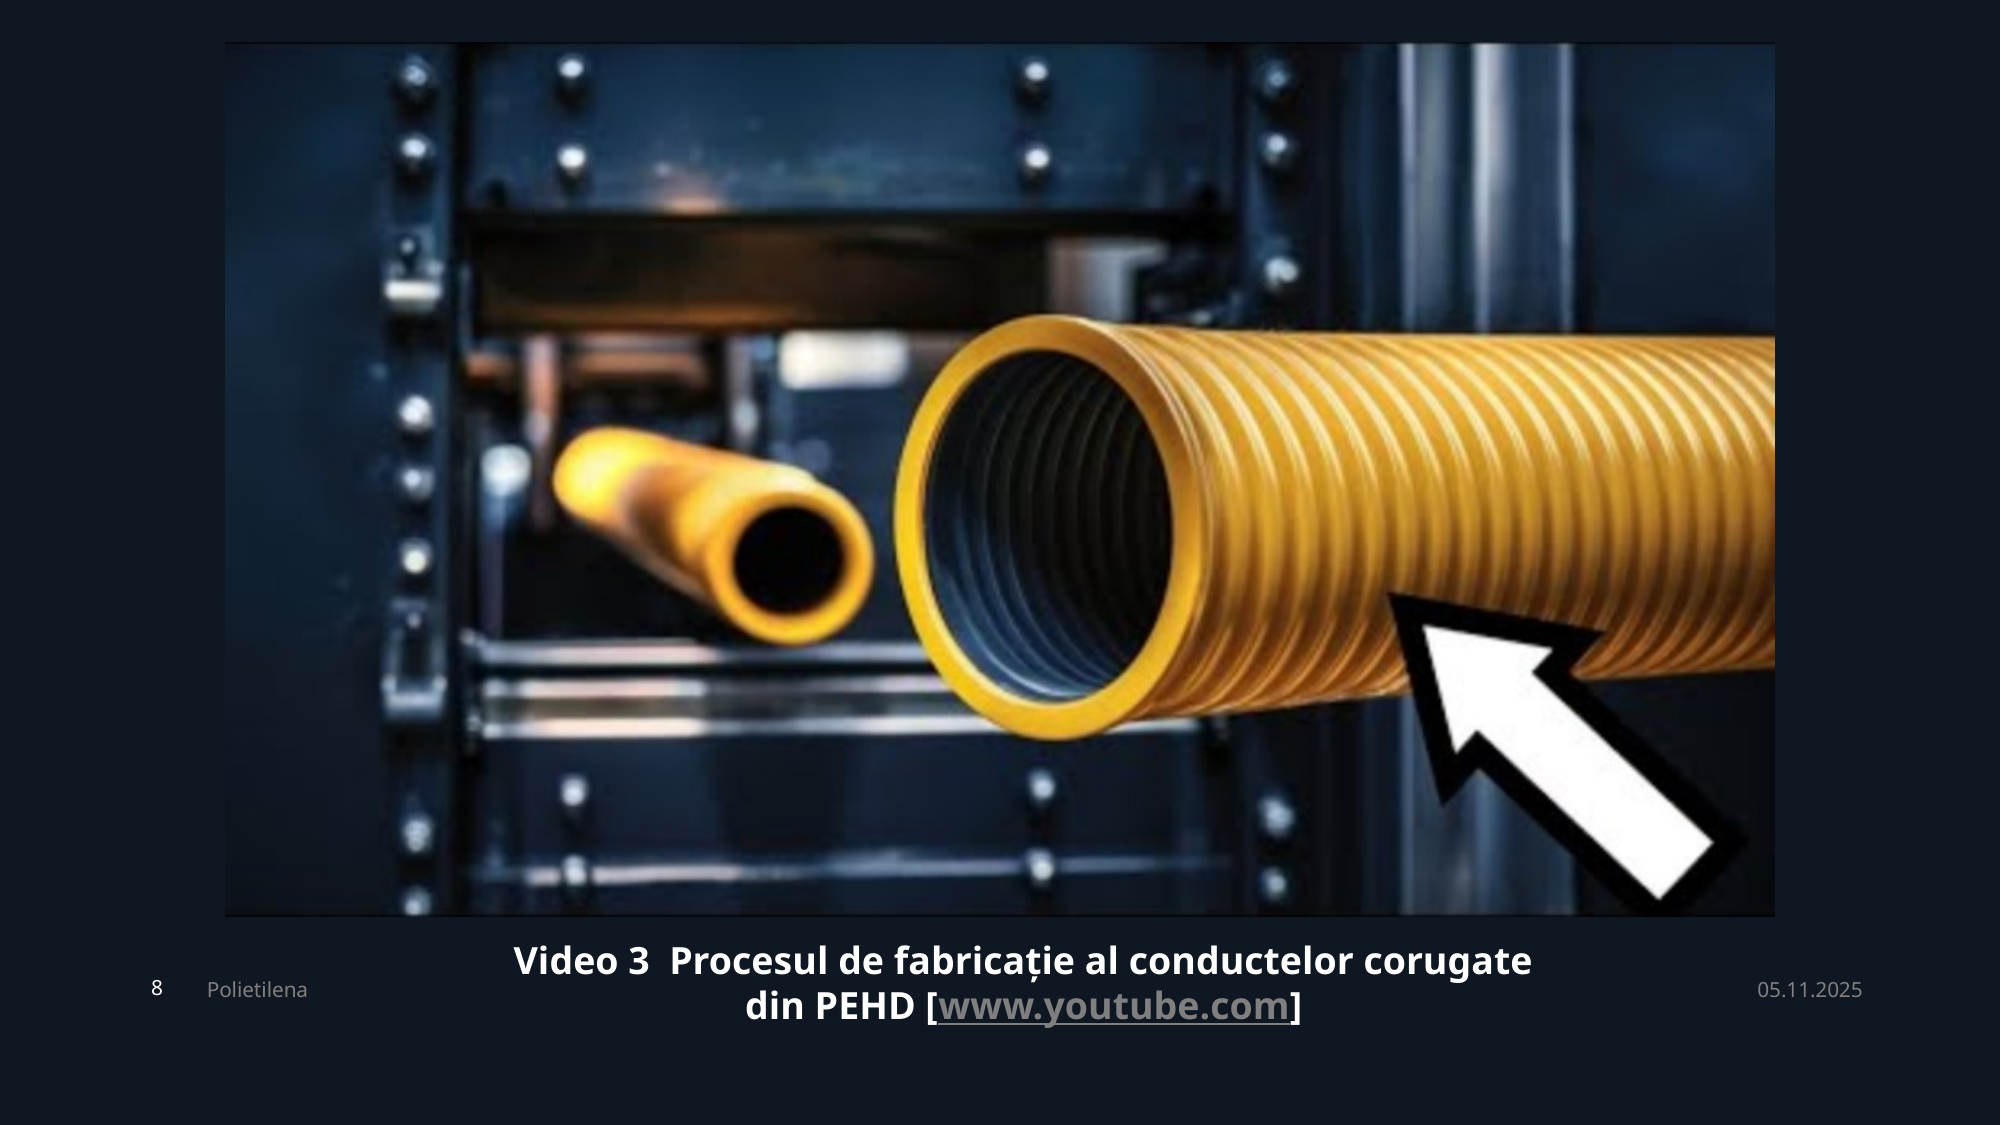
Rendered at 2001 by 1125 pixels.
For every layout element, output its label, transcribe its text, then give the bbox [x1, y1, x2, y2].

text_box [224, 41, 1776, 918]
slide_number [1643, 964, 1863, 1014]
footer Polietilena [191, 964, 497, 1014]
text_box Video 3 Procesul de fabricație al conductelor corugate din PEHD [www.youtube.com] [492, 929, 1556, 1041]
slide_number 8 [127, 964, 186, 1014]
